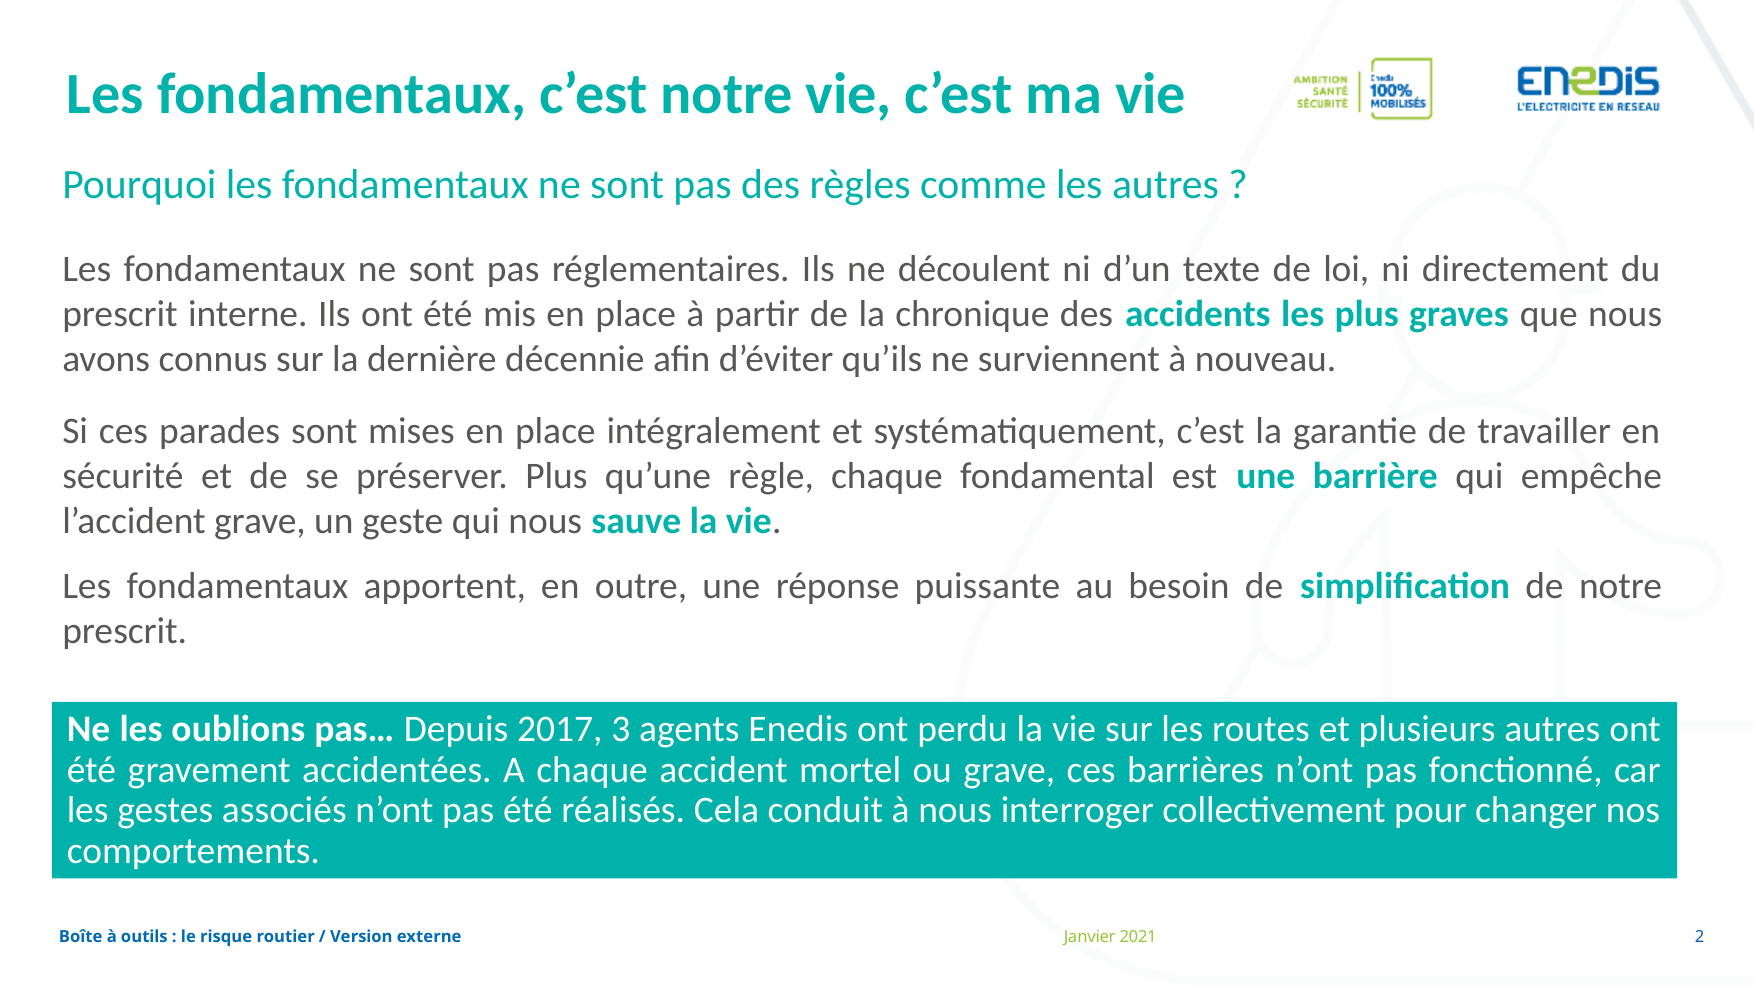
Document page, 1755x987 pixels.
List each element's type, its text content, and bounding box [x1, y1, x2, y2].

picture [1, 0, 1754, 986]
text_box Ne les oublions pas… Depuis 2017, 3 agents Enedis ont perdu la vie sur les routes et plusieurs autres ont été gravement accidentées. A chaque accident mortel ou grave, ces barrières n’ont pas fonctionné, car les gestes associés n’ont pas été réalisés. Cela conduit à nous interroger collectivement pour changer nos comportements. [52, 701, 1678, 879]
text_box Les fondamentaux, c’est notre vie, c’est ma vie [52, 55, 1278, 119]
text_box Pourquoi les fondamentaux ne sont pas des règles comme les autres ? Les fondamentaux ne sont pas réglementaires. Ils ne découlent ni d’un texte de loi, ni directement du prescrit interne. Ils ont été mis en place à partir de la chronique des accidents les plus graves que nous avons connus sur la dernière décennie afin d’éviter qu’ils ne surviennent à nouveau. Si ces parades sont mises en place intégralement et systématiquement, c’est la garantie de travailler en sécurité et de se préserver. Plus qu’une règle, chaque fondamental est une barrière qui empêche l’accident grave, un geste qui nous sauve la vie. Les fondamentaux apportent, en outre, une réponse puissante au besoin de simplification de notre prescrit. [47, 155, 1678, 888]
